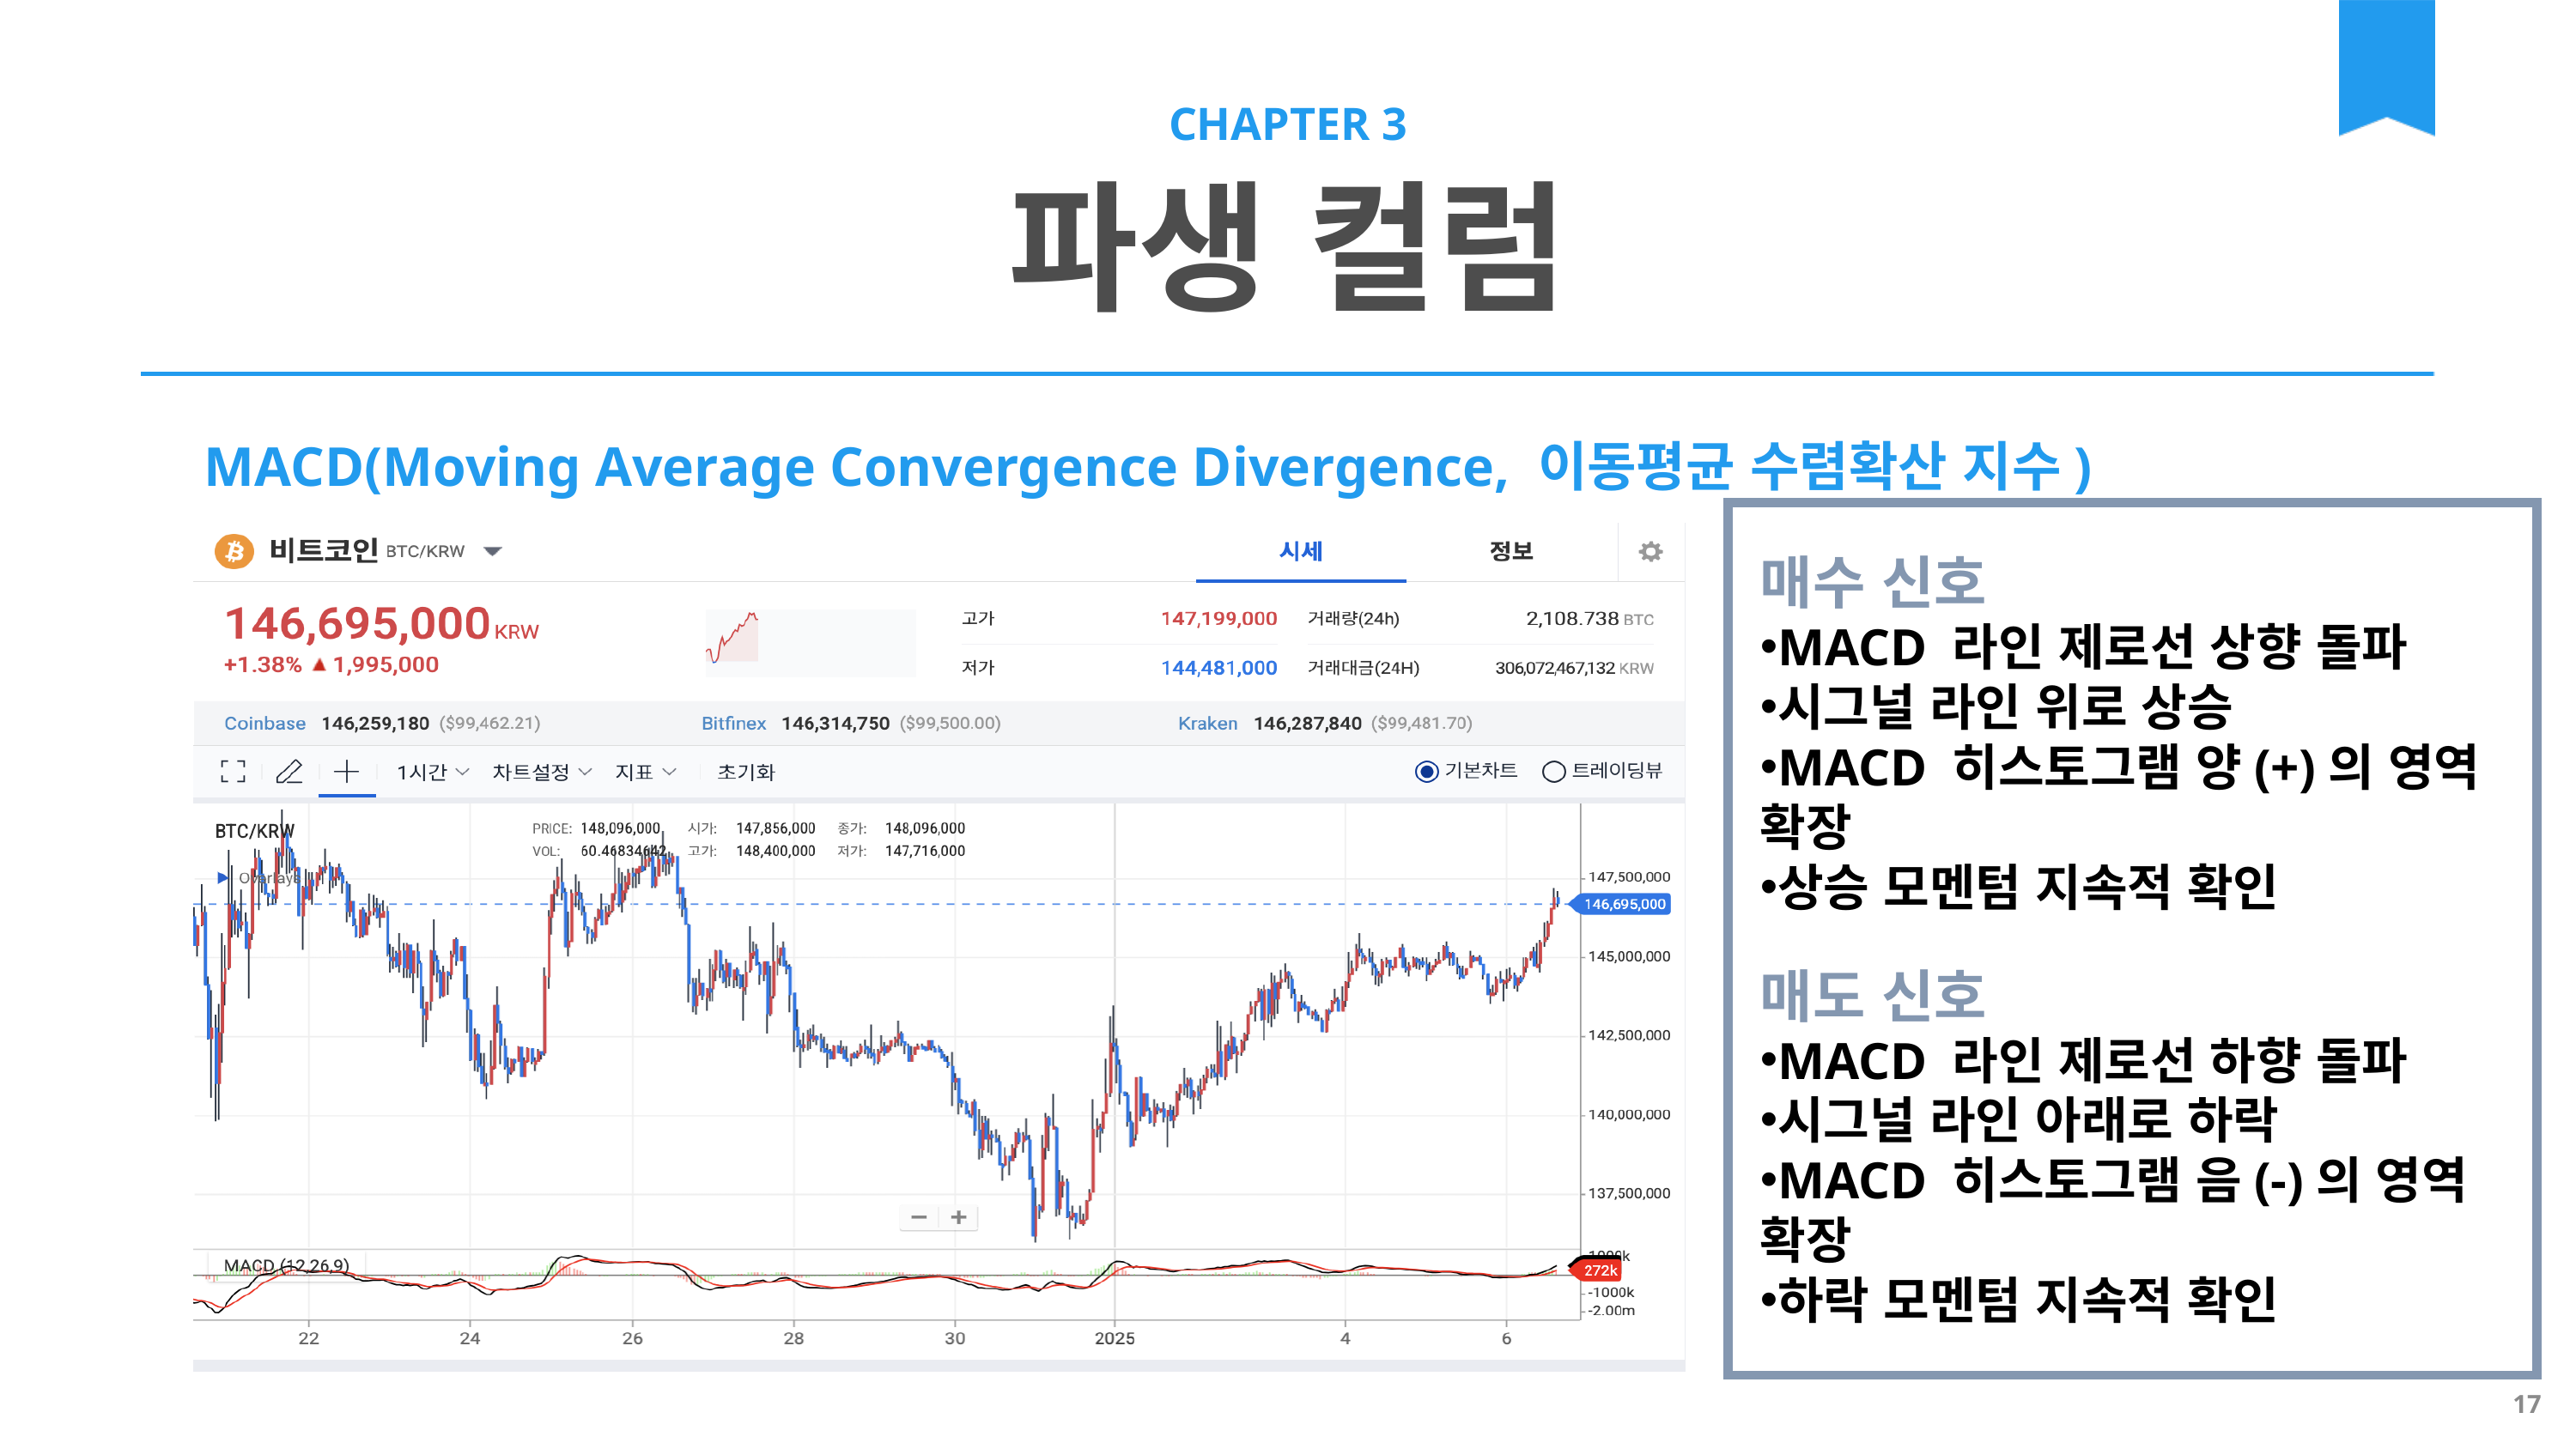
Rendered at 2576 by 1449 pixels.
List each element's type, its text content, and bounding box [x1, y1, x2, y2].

slide_number 17 [2254, 1303, 2555, 1449]
picture [40, 0, 2537, 1410]
